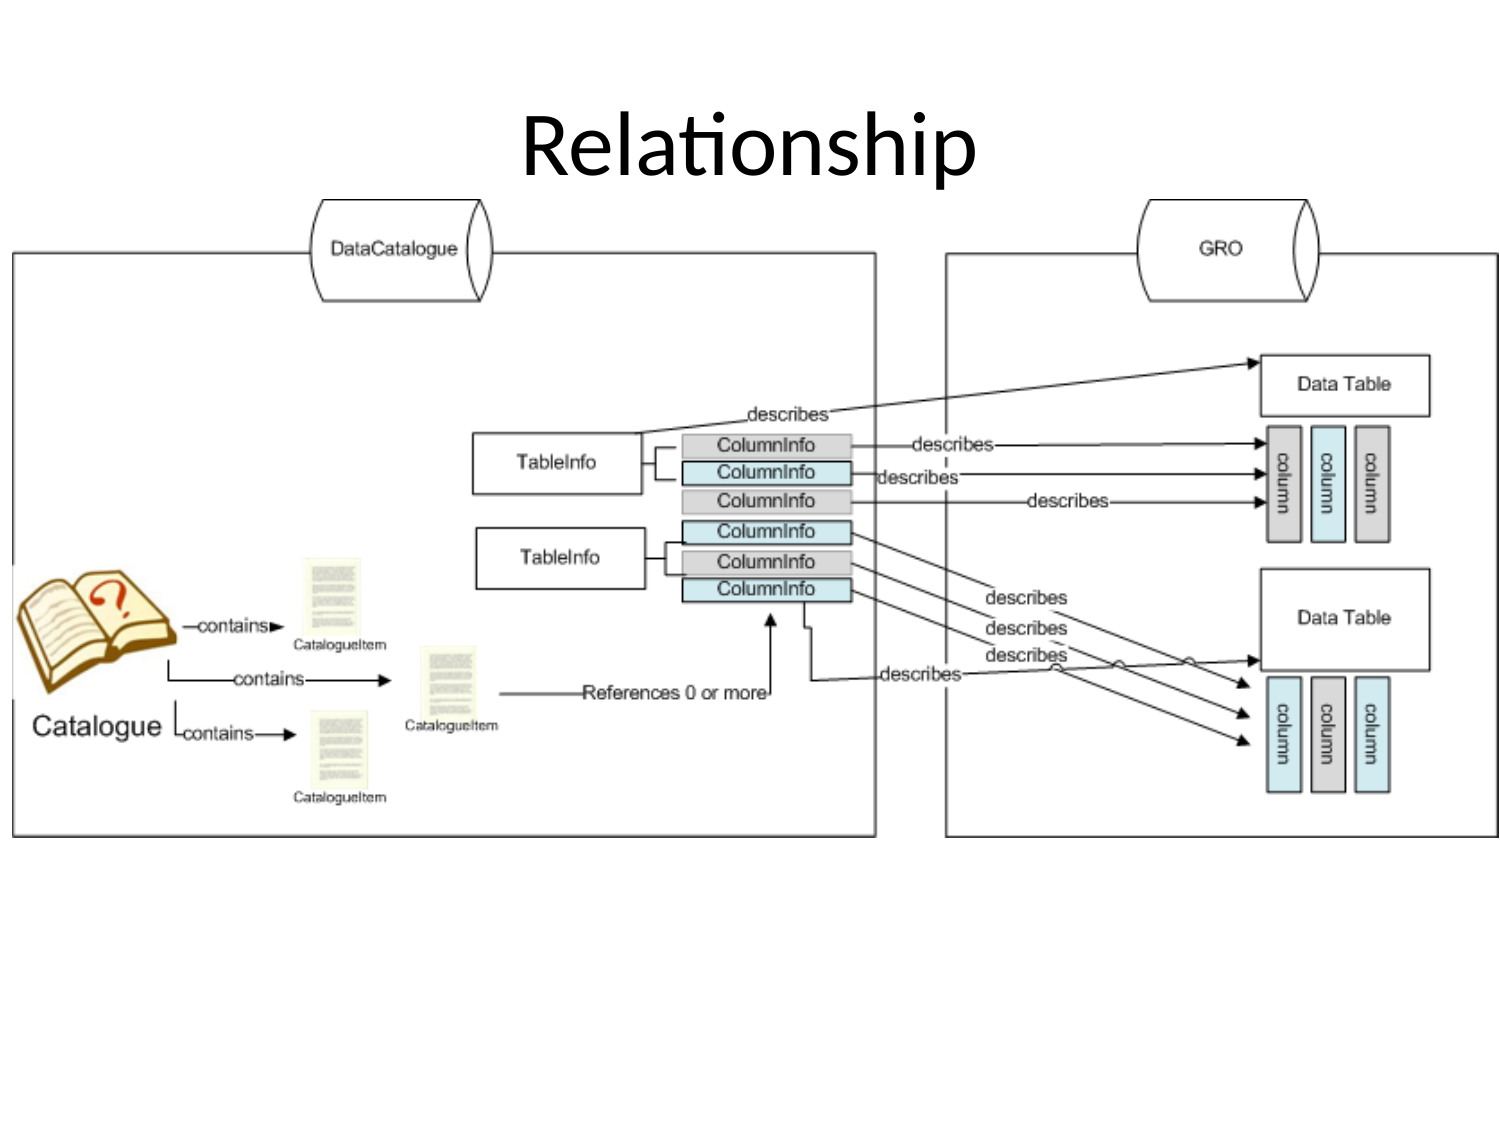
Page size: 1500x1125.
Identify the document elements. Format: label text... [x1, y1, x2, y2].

picture [12, 199, 1499, 838]
title Relationship [75, 45, 1425, 198]
